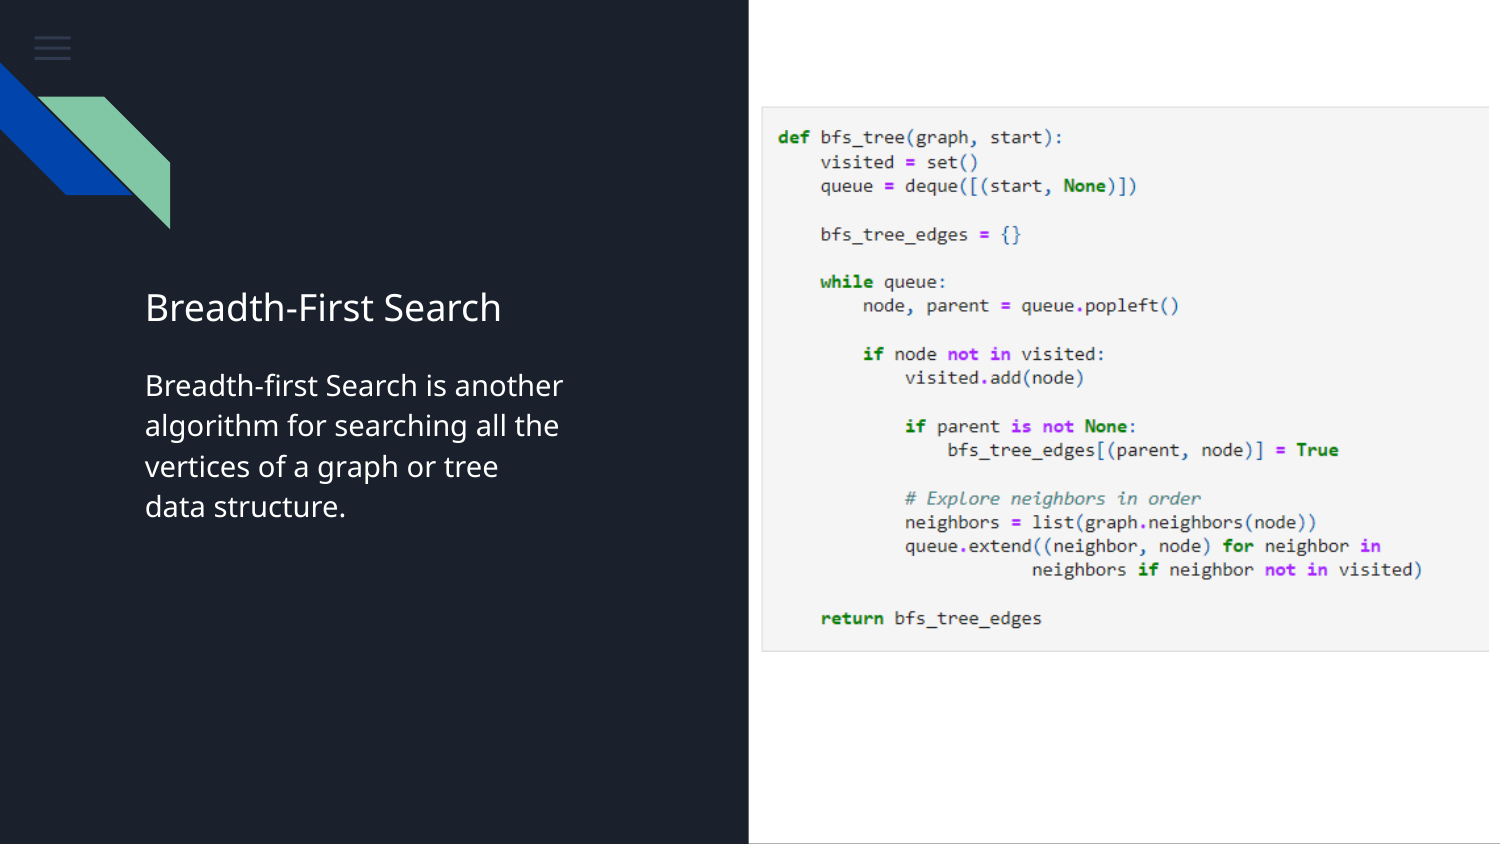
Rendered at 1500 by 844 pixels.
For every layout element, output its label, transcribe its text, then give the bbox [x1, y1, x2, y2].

picture [759, 103, 1489, 652]
title Breadth-First Search Breadth-first Search is another algorithm for searching all the vertices of a graph or tree data structure. [129, 262, 581, 558]
